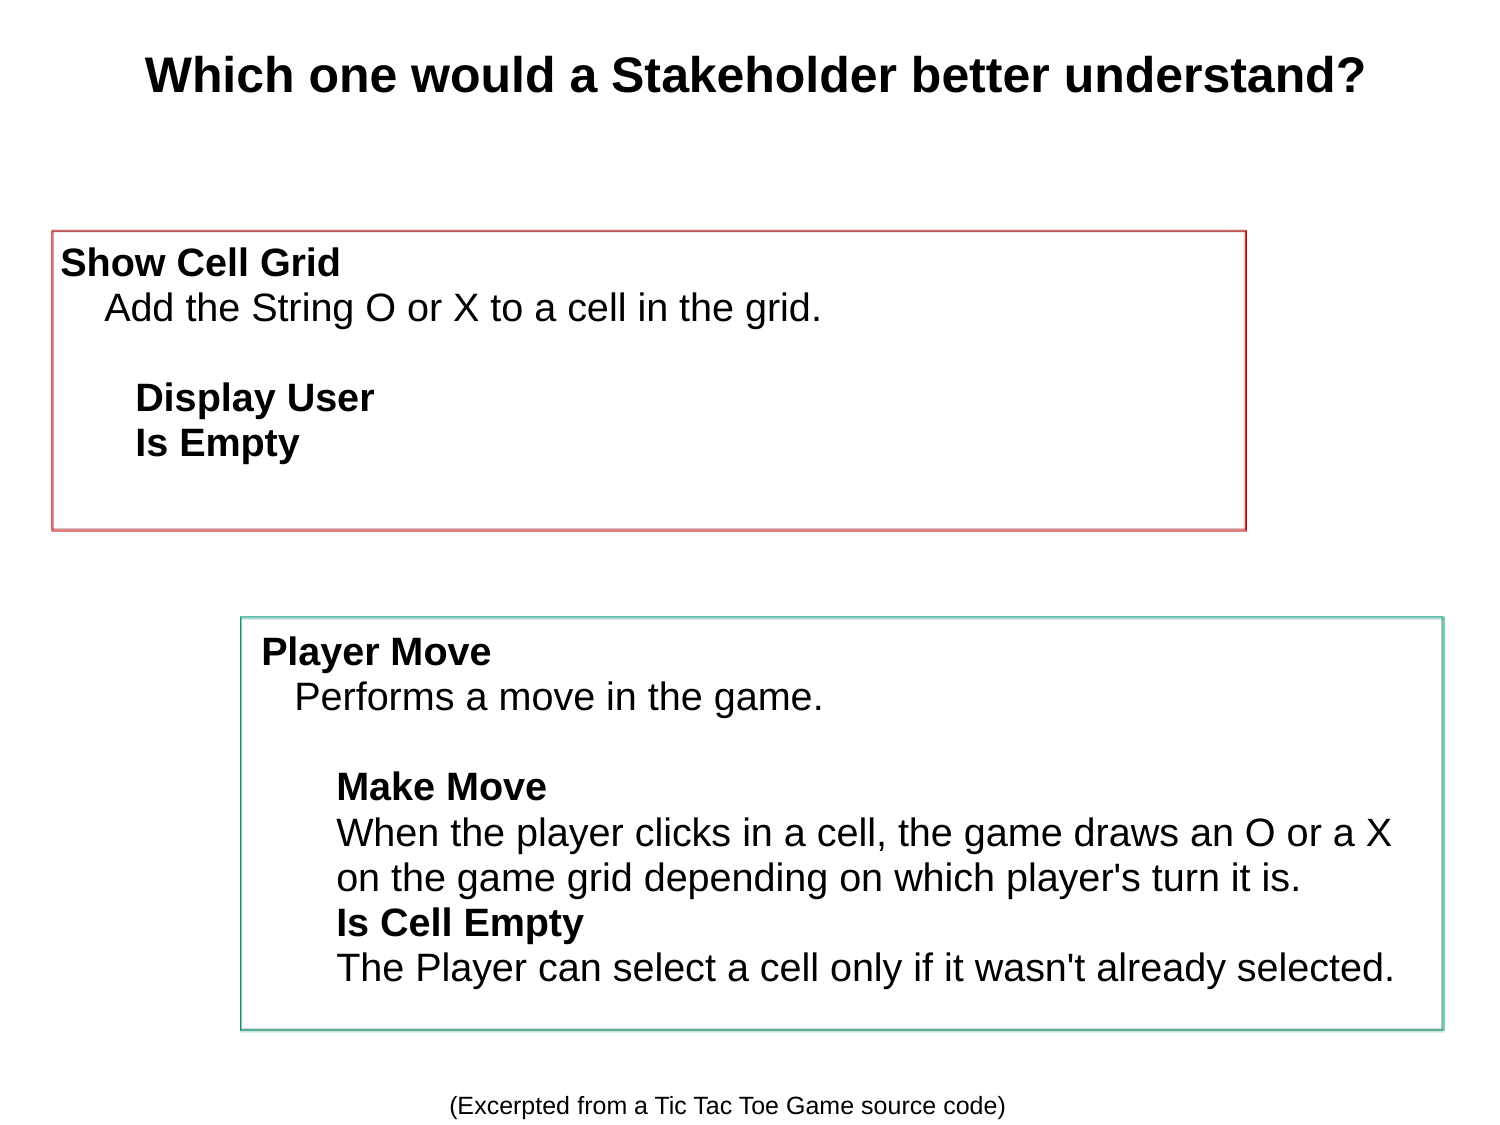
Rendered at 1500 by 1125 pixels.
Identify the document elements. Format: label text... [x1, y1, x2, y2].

text_box (Excerpted from a Tic Tac Toe Game source code) [449, 1091, 1334, 1120]
text_box Which one would a Stakeholder better understand? [59, 46, 1453, 104]
picture [239, 616, 1445, 1033]
picture [51, 229, 1248, 532]
